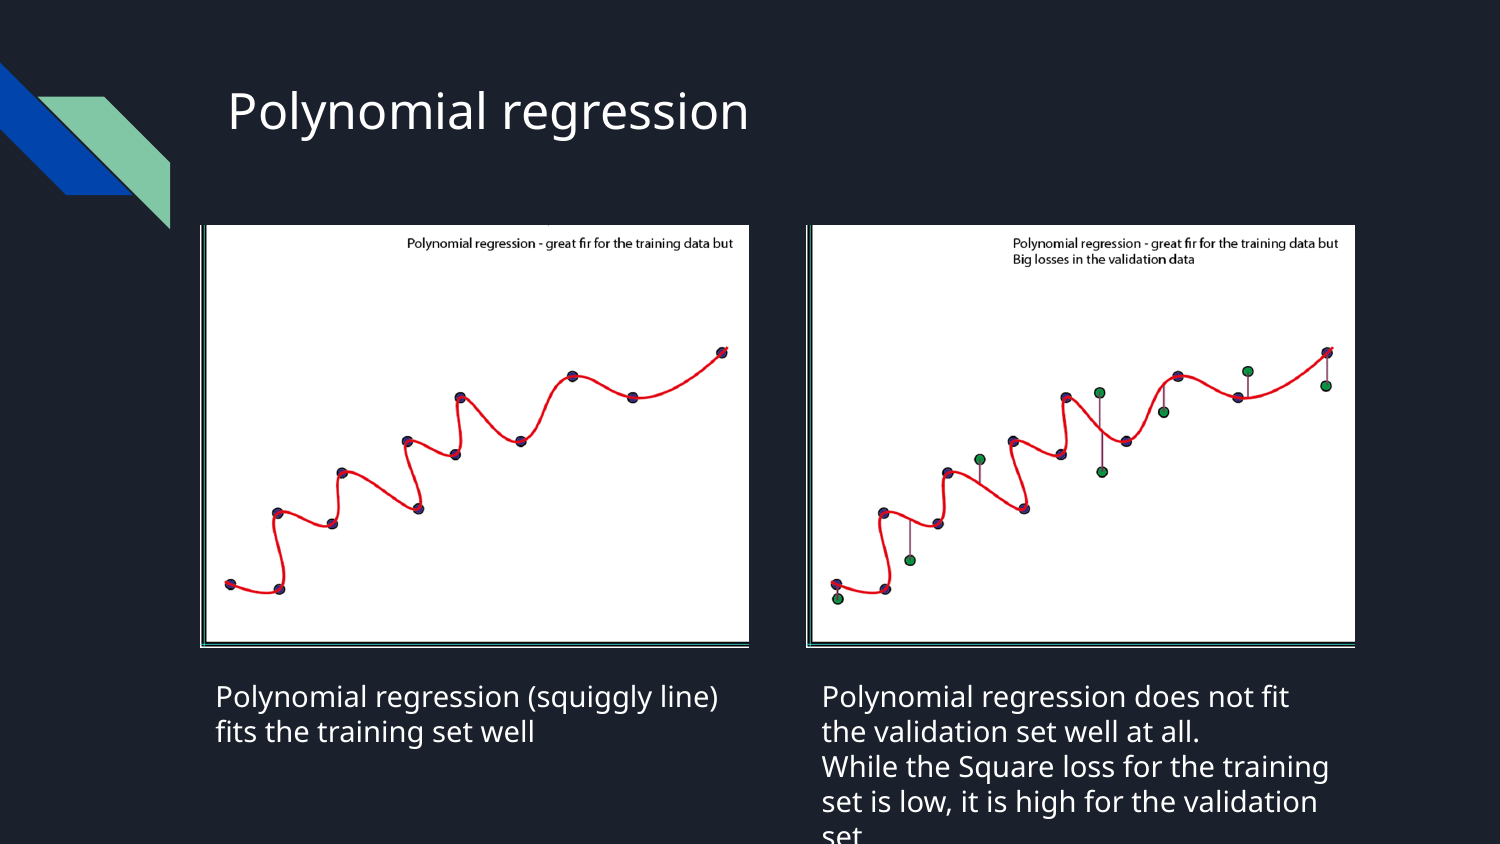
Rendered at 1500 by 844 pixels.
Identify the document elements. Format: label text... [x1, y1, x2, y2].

picture [806, 225, 1356, 648]
title Polynomial regression [212, 64, 1368, 215]
picture [200, 225, 750, 648]
text_box Polynomial regression (squiggly line) fits the training set well [200, 663, 749, 764]
text_box Polynomial regression does not fit the validation set well at all. While the Square loss for the training set is low, it is high for the validation set [806, 663, 1355, 844]
